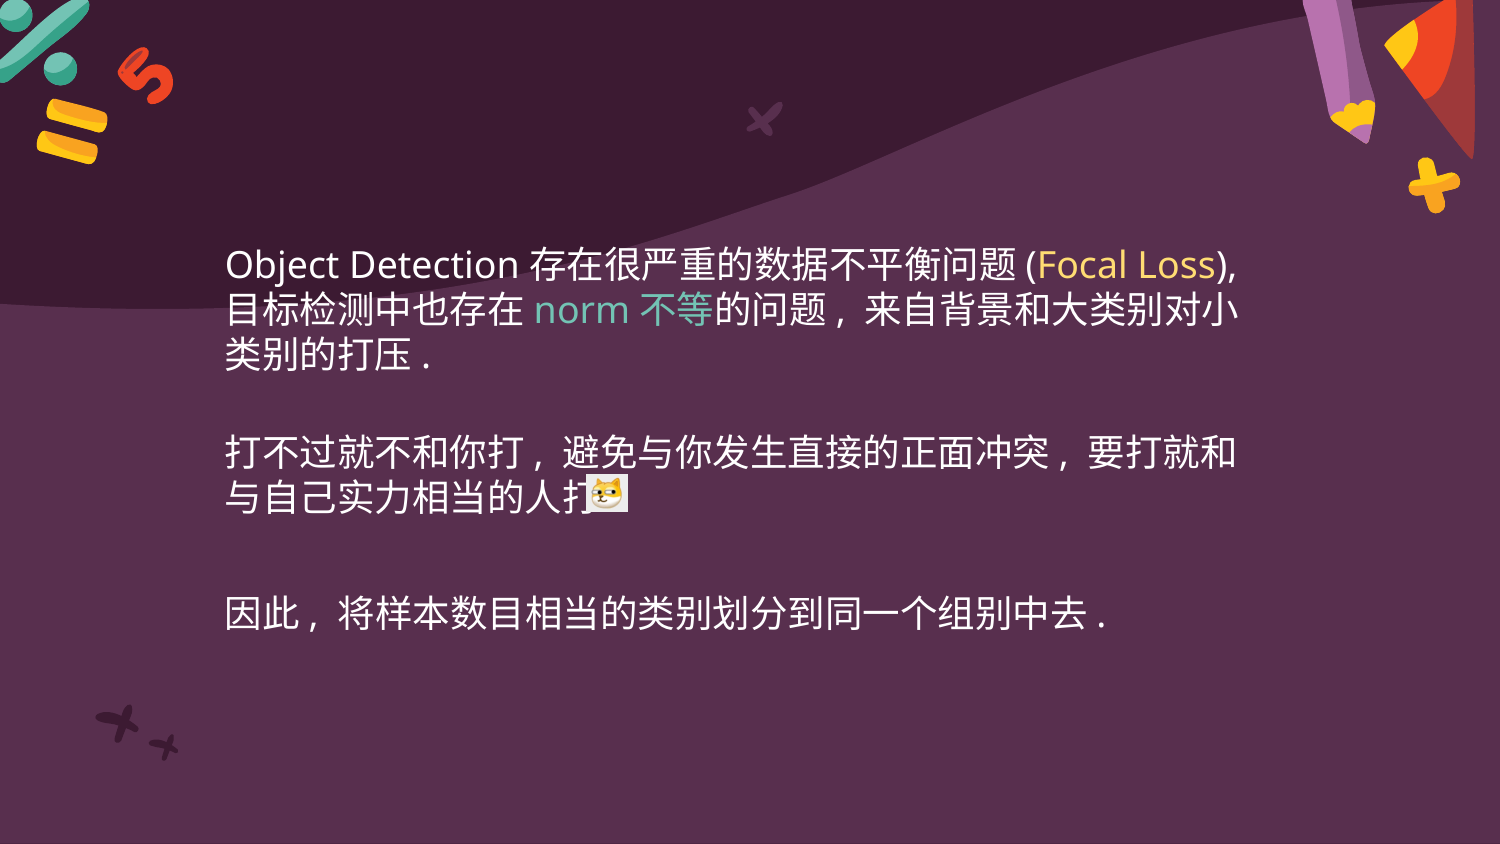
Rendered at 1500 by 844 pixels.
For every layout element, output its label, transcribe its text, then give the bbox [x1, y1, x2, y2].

picture [585, 473, 628, 513]
text_box 打不过就不和你打, 避免与你发生直接的正面冲突, 要打就和与自己实力相当的人打. [209, 410, 1291, 538]
subtitle Object Detection存在很严重的数据不平衡问题(Focal Loss), 目标检测中也存在norm不等的问题, 来自背景和大类别对小类别的打压. [209, 207, 1291, 410]
text_box 因此, 将样本数目相当的类别划分到同一个组别中去. [209, 548, 1291, 677]
